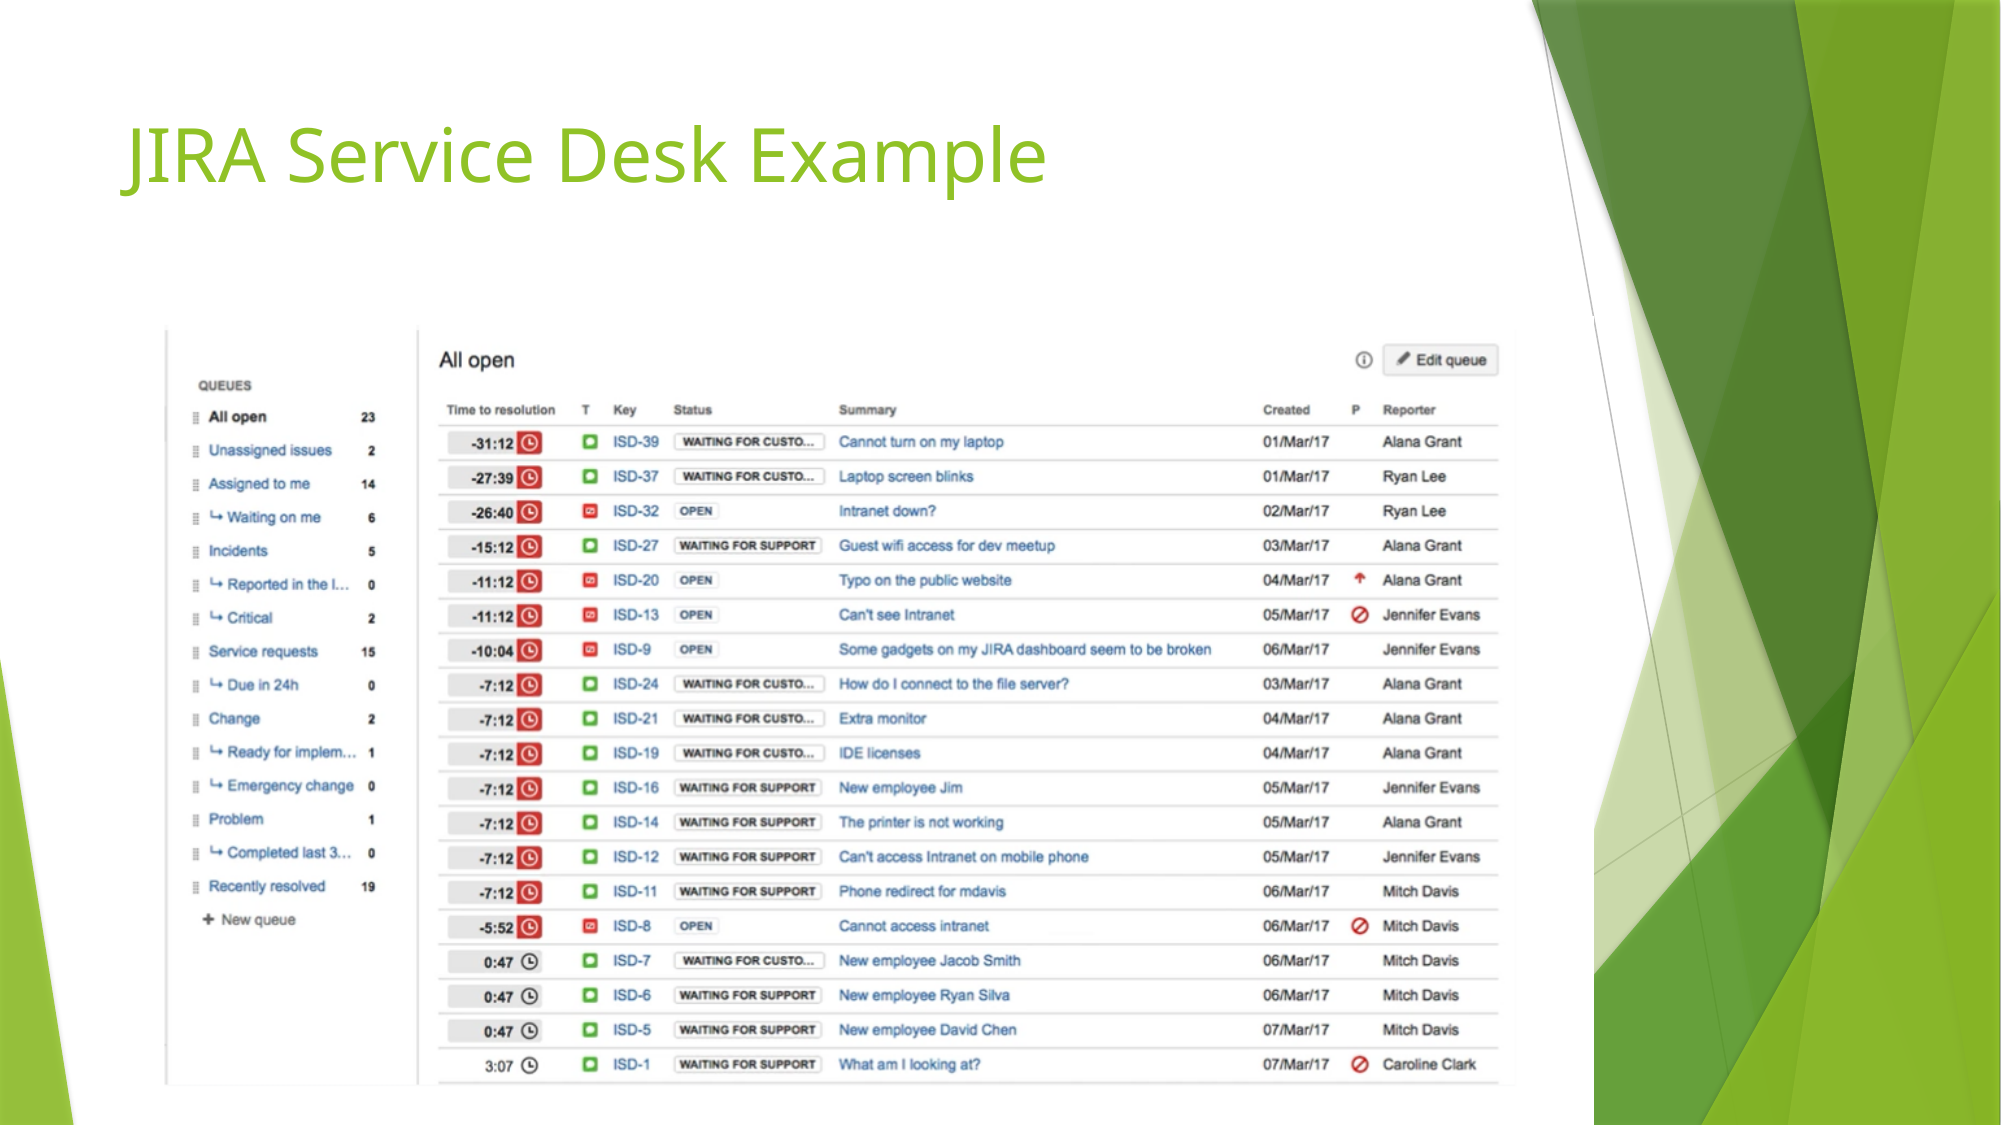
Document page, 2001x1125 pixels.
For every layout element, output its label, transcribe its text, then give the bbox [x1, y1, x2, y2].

title JIRA Service Desk Example [111, 99, 1522, 317]
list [162, 316, 1594, 1125]
